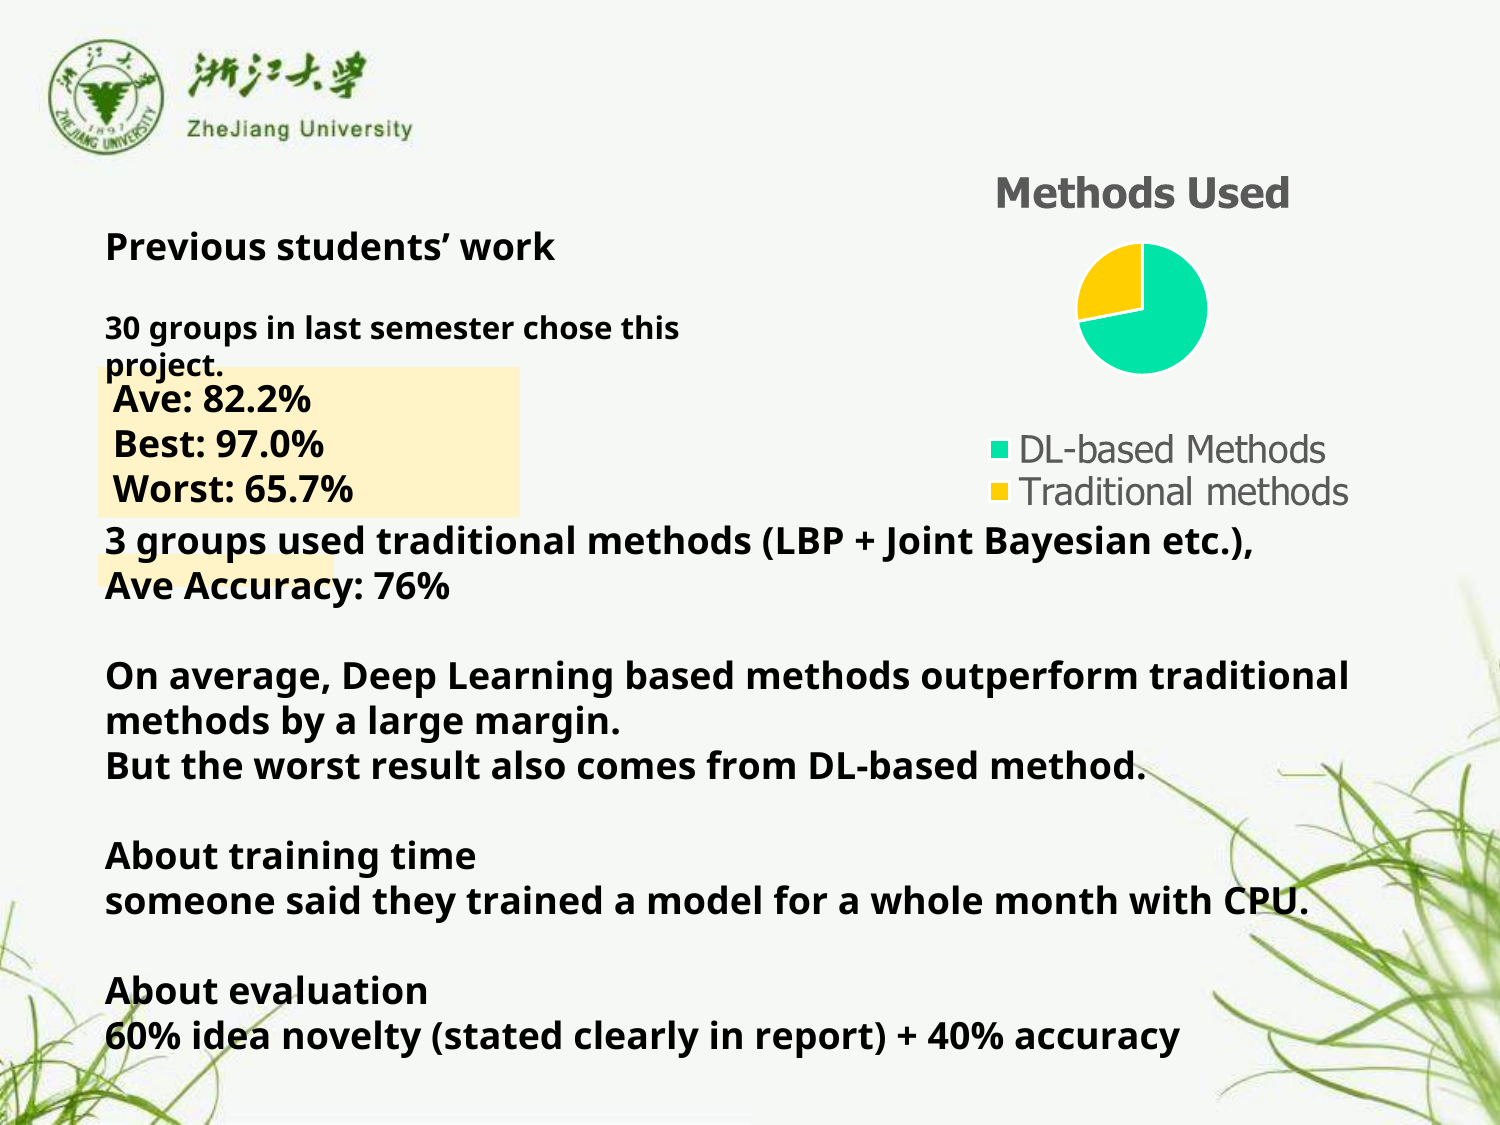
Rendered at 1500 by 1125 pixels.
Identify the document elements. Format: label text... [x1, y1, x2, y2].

text_box Previous students’ work [90, 215, 855, 276]
text_box Ave: 82.2% Best: 97.0% Worst: 65.7% [98, 391, 520, 509]
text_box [855, 141, 1430, 531]
text_box 3 groups used traditional methods (LBP + Joint Bayesian etc.), Ave Accuracy: 76% On average, Deep Learning based methods outperform traditional methods by a large margin. But the worst result also comes from DL-based method. About training time someone said they trained a model for a whole month with CPU. About evaluation 60% idea novelty (stated clearly in report) + 40% accuracy [90, 509, 1471, 1065]
text_box 30 groups in last semester chose this project. [90, 300, 703, 391]
picture [0, 0, 1500, 1125]
